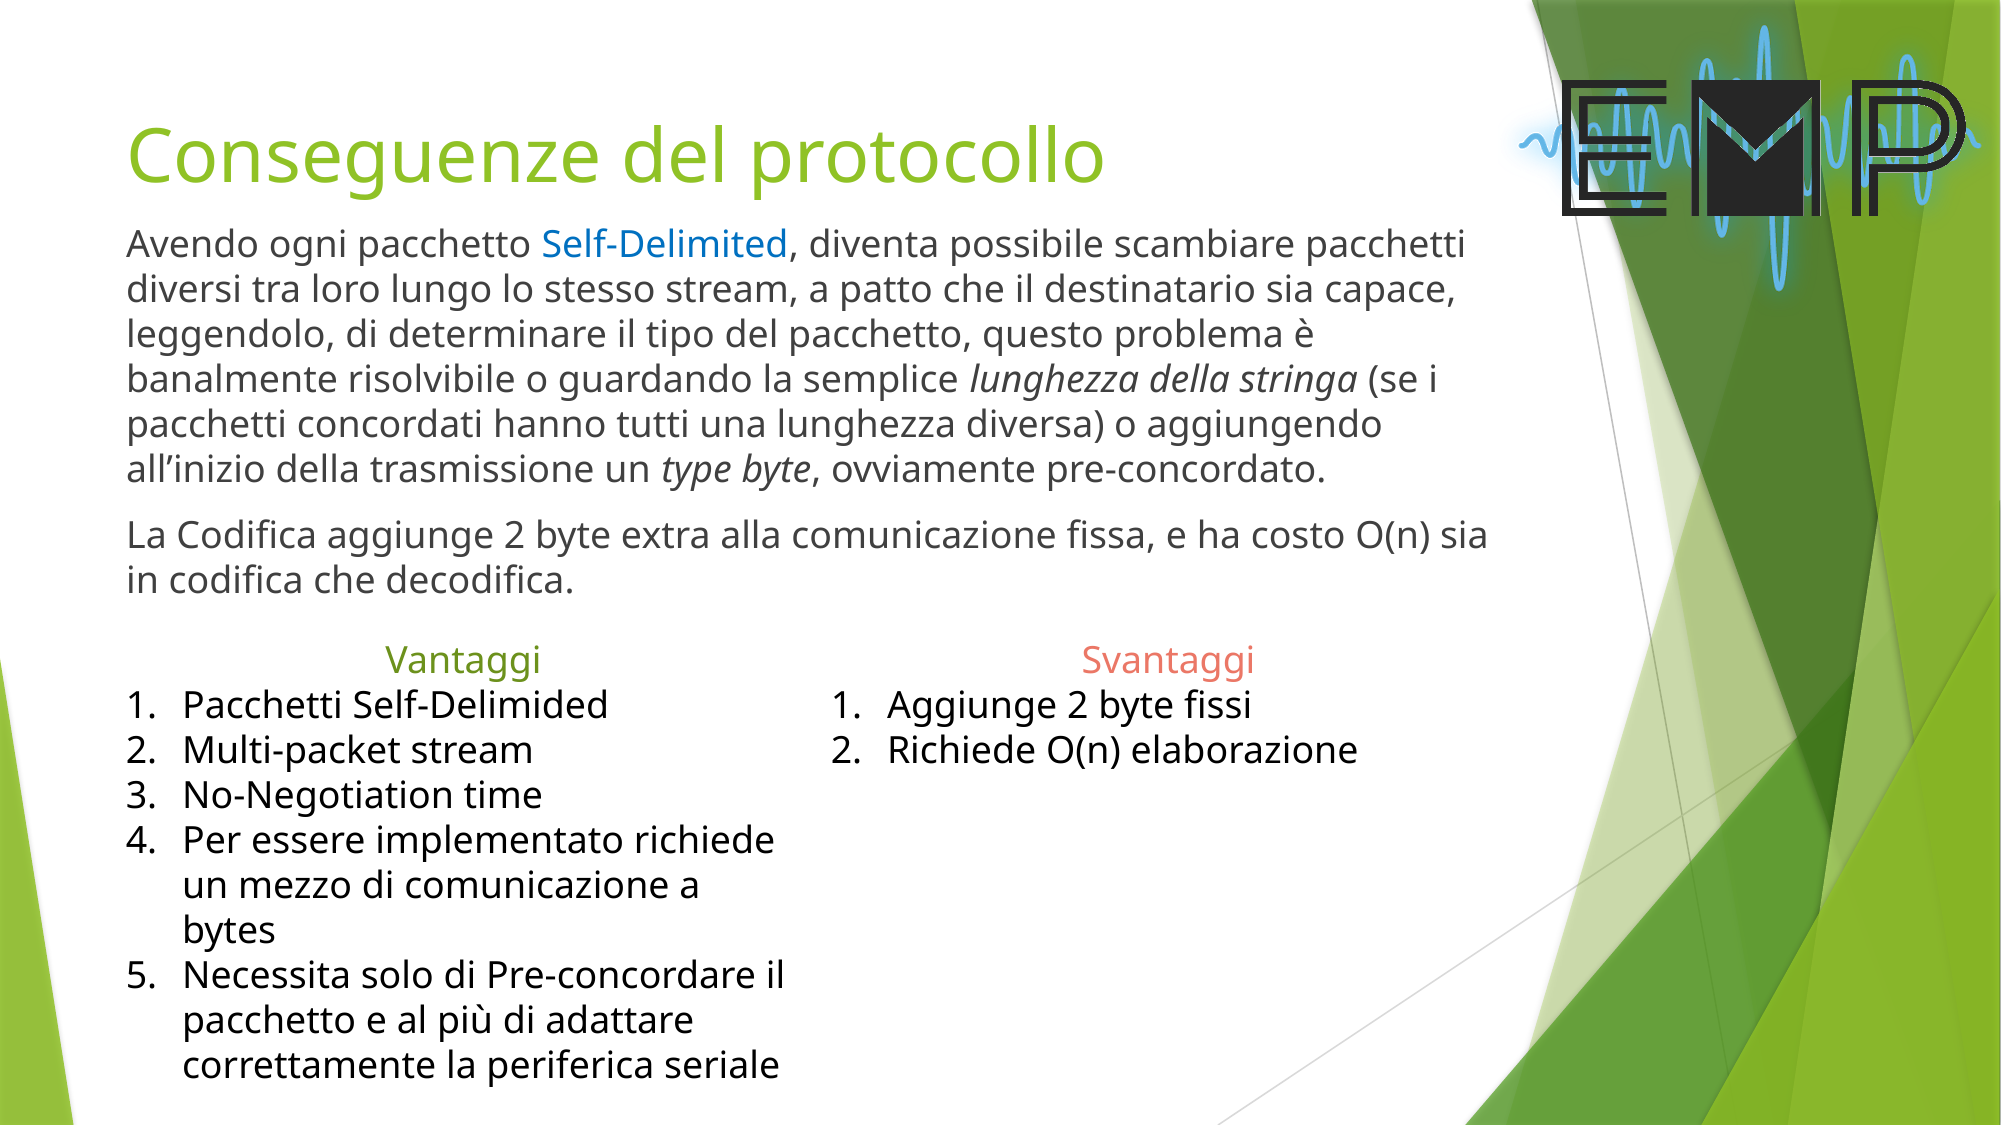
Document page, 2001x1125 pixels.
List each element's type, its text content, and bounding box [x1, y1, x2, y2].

text_box Vantaggi Pacchetti Self-Delimided Multi-packet stream No-Negotiation time Per essere implementato richiede un mezzo di comunicazione a bytes Necessita solo di Pre-concordare il pacchetto e al più di adattare correttamente la periferica seriale [111, 629, 817, 1125]
title Conseguenze del protocollo [111, 99, 1493, 212]
list Avendo ogni pacchetto Self-Delimited, diventa possibile scambiare pacchetti diversi tra loro lungo lo stesso stream, a patto che il destinatario sia capace, leggendolo, di determinare il tipo del pacchetto, questo problema è banalmente risolvibile o guardando la semplice lunghezza della stringa (se i pacchetti concordati hanno tutti una lunghezza diversa) o aggiungendo all’inizio della trasmissione un type byte, ovviamente pre-concordato. La Codifica aggiunge 2 byte extra alla comunicazione fissa, e ha costo O(n) sia in codifica che decodifica. [111, 212, 1522, 617]
text_box Svantaggi Aggiunge 2 byte fissi Richiede O(n) elaborazione [816, 629, 1522, 779]
picture [1497, 0, 2000, 317]
